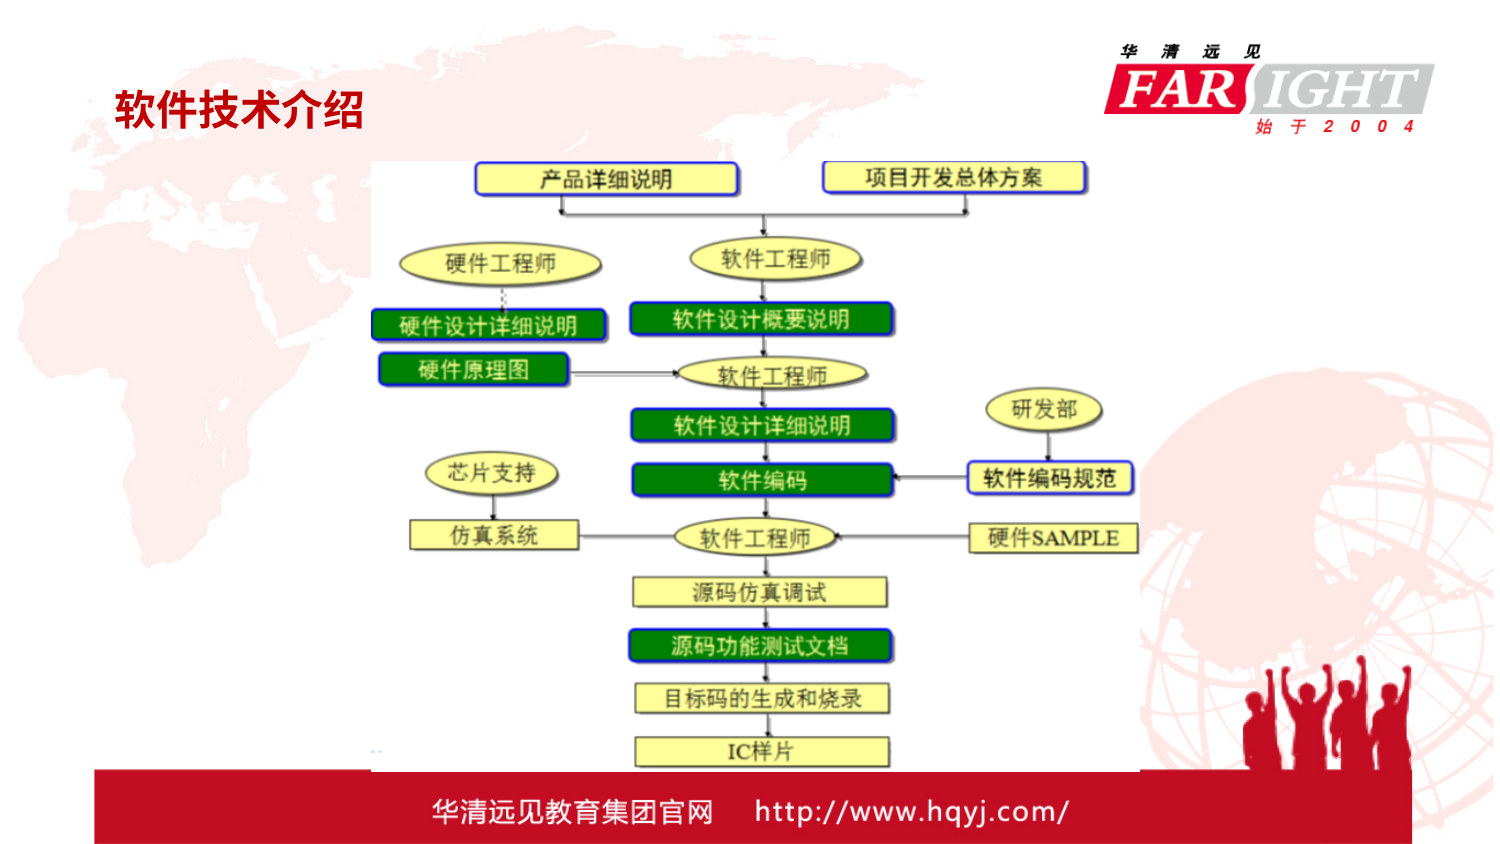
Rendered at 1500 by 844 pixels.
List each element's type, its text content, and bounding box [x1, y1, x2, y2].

picture [0, 0, 1500, 844]
list 软件技术介绍 [100, 76, 1117, 139]
